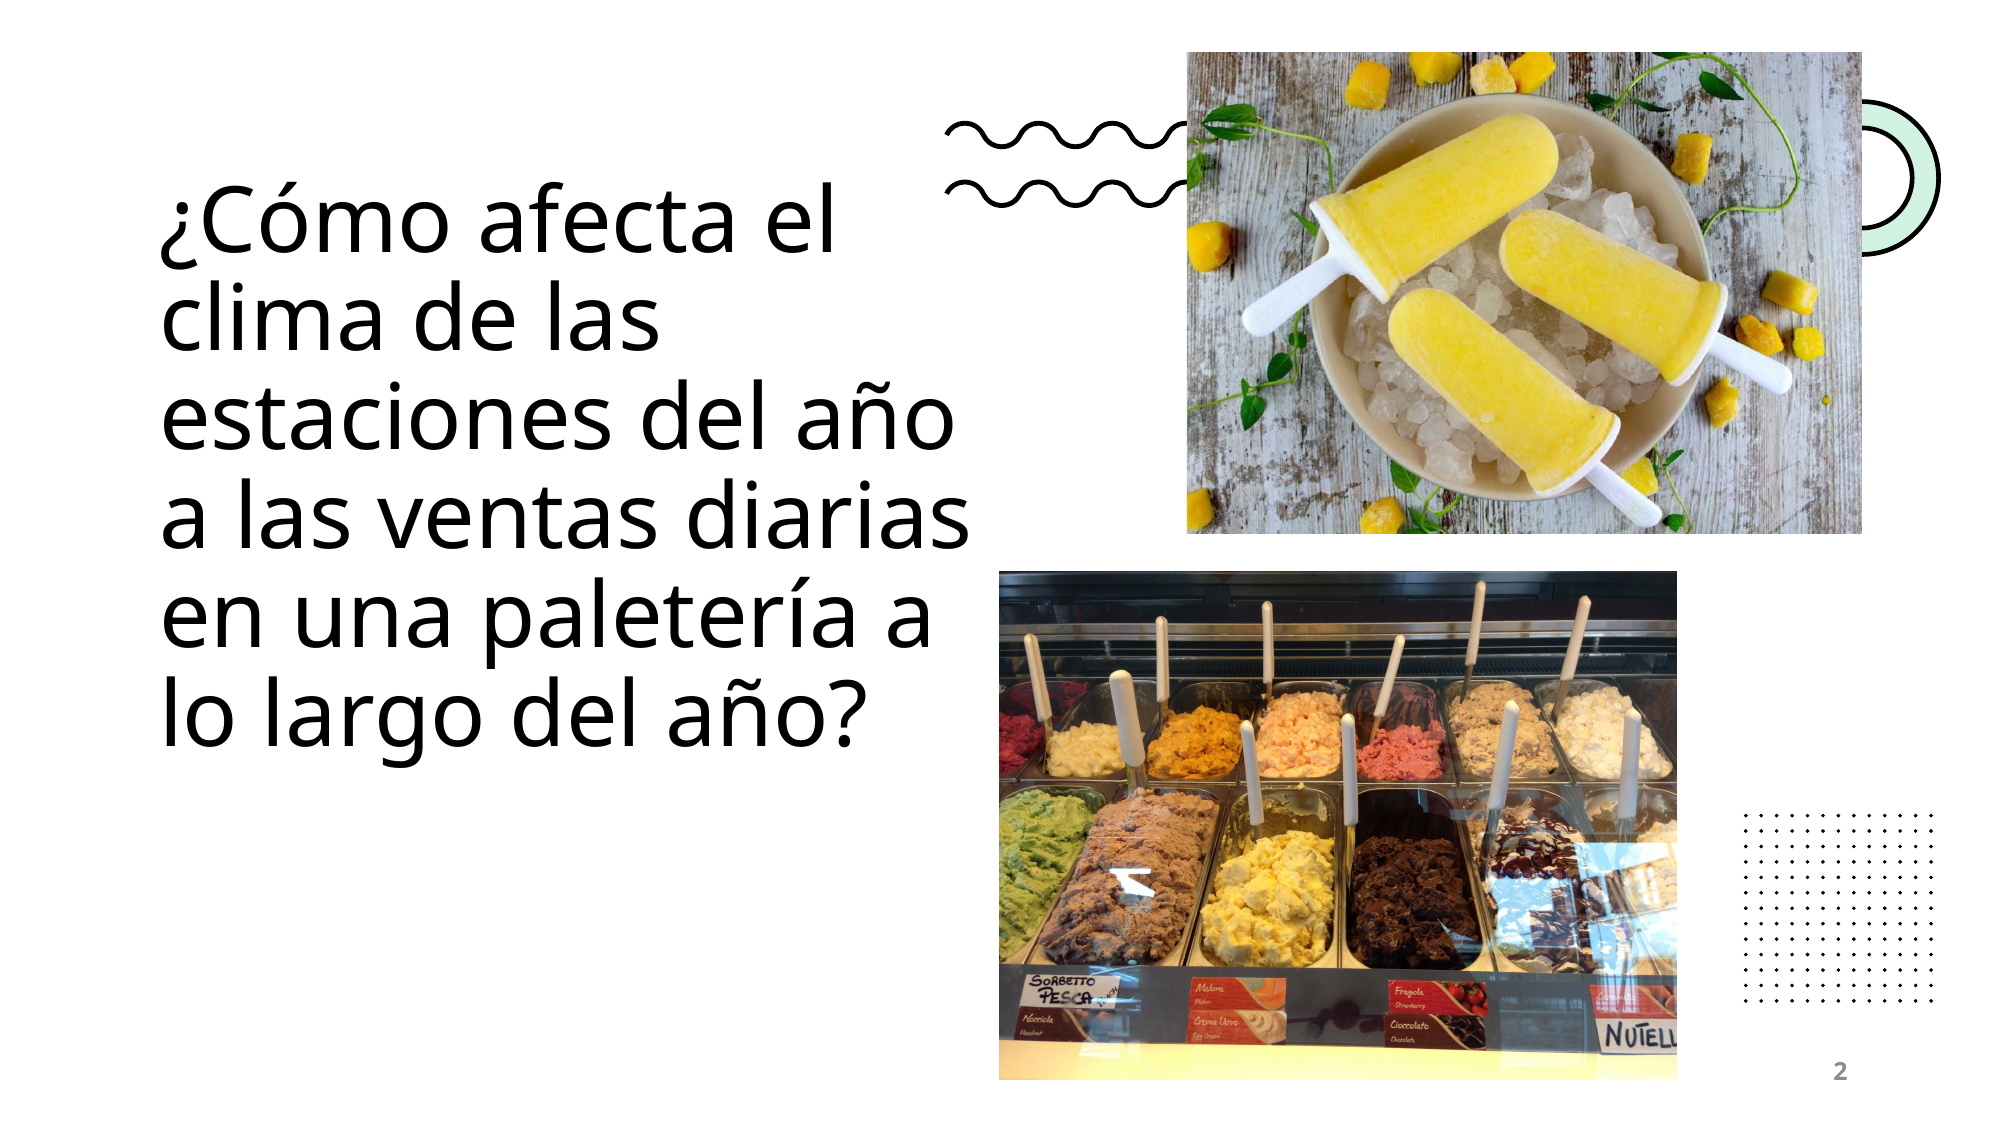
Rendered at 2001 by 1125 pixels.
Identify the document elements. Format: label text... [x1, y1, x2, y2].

picture [1186, 52, 1862, 534]
slide_number 2 [1412, 1042, 1863, 1103]
title ¿Cómo afecta el clima de las estaciones del año a las ventas diarias en una paletería a lo largo del año? [144, 562, 1000, 774]
picture [999, 571, 1677, 1080]
